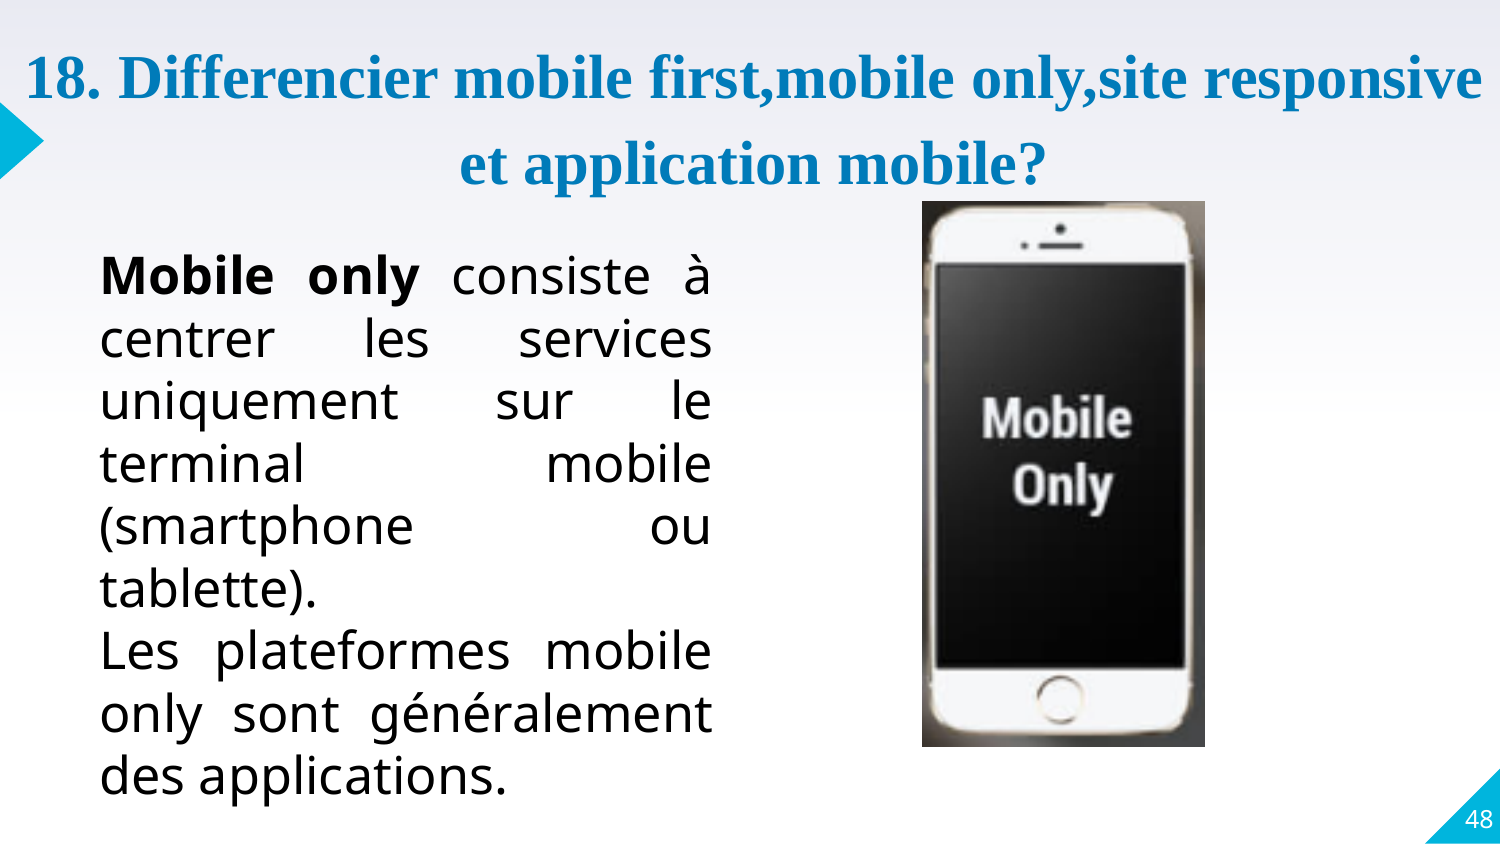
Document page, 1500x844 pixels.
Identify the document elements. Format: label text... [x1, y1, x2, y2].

text_box Mobile only consiste à centrer les services uniquement sur le terminal mobile (smartphone ou tablette). Les plateformes mobile only sont généralement des applications. [84, 227, 729, 726]
title 18. Differencier mobile first,mobile only,site responsive et application mobile? [0, 24, 1500, 202]
picture [921, 201, 1206, 747]
slide_number 48 [1418, 760, 1494, 838]
